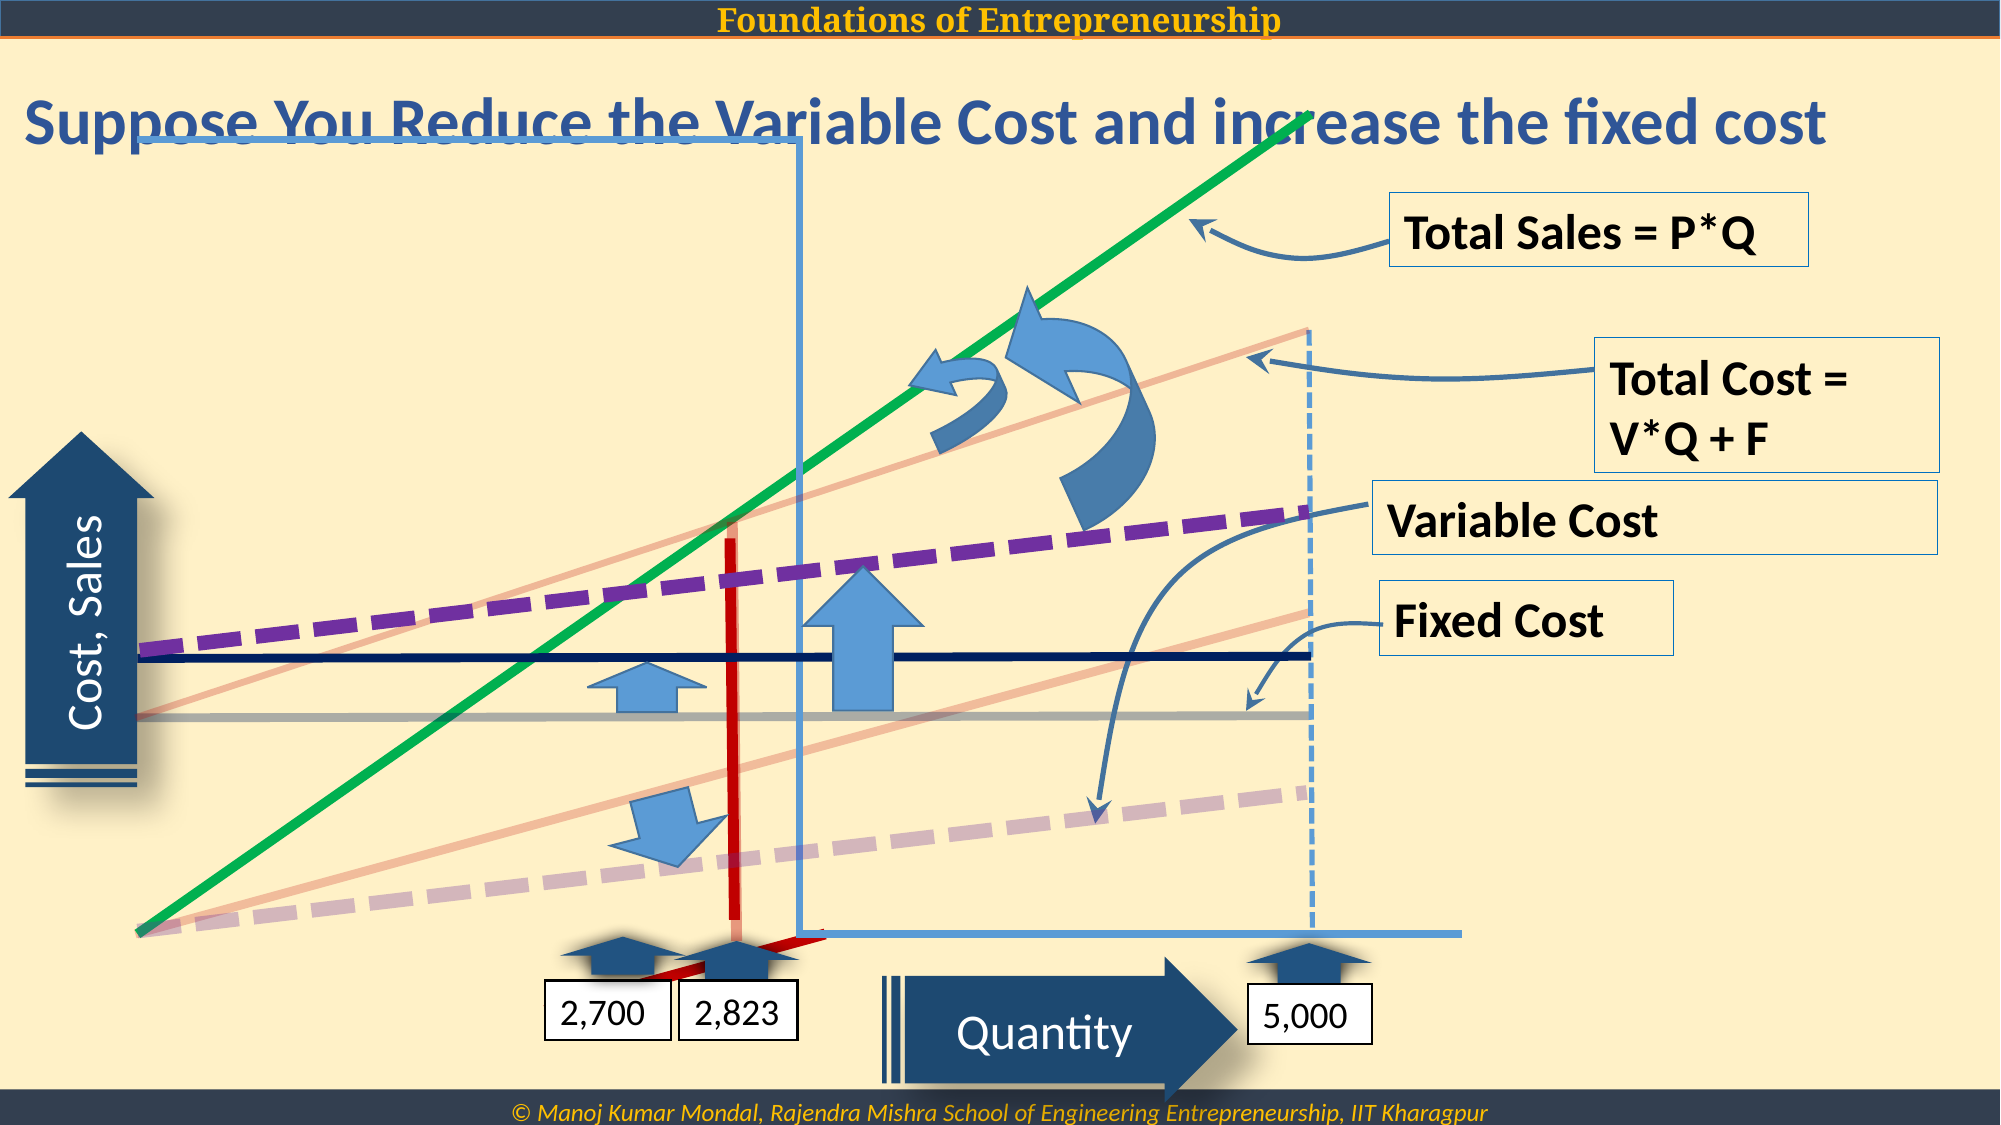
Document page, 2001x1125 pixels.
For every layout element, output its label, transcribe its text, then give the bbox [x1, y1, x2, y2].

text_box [135, 329, 1310, 718]
text_box Quantity [881, 975, 888, 1084]
text_box 2,700 [544, 979, 672, 1041]
title Suppose You Reduce the Variable Cost and increase the fixed cost [9, 64, 1940, 182]
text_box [732, 932, 737, 941]
text_box Cost, Sales [24, 781, 135, 788]
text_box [737, 711, 1462, 934]
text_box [545, 934, 826, 1006]
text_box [137, 139, 1462, 337]
text_box Cost, Sales [5, 429, 135, 766]
text_box Cost, Sales [24, 768, 135, 779]
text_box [137, 718, 729, 792]
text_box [1310, 475, 1462, 480]
text_box [1245, 942, 1373, 983]
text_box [729, 718, 735, 792]
text_box 5,000 [1247, 983, 1373, 1045]
text_box Quantity [903, 954, 1240, 1106]
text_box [1310, 580, 1674, 711]
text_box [137, 792, 1307, 932]
text_box Quantity [890, 975, 901, 1084]
text_box 2,823 [678, 1006, 799, 1041]
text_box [1462, 192, 1809, 268]
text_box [1310, 480, 1938, 711]
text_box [1310, 337, 1940, 475]
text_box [137, 113, 1311, 139]
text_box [139, 511, 1309, 651]
